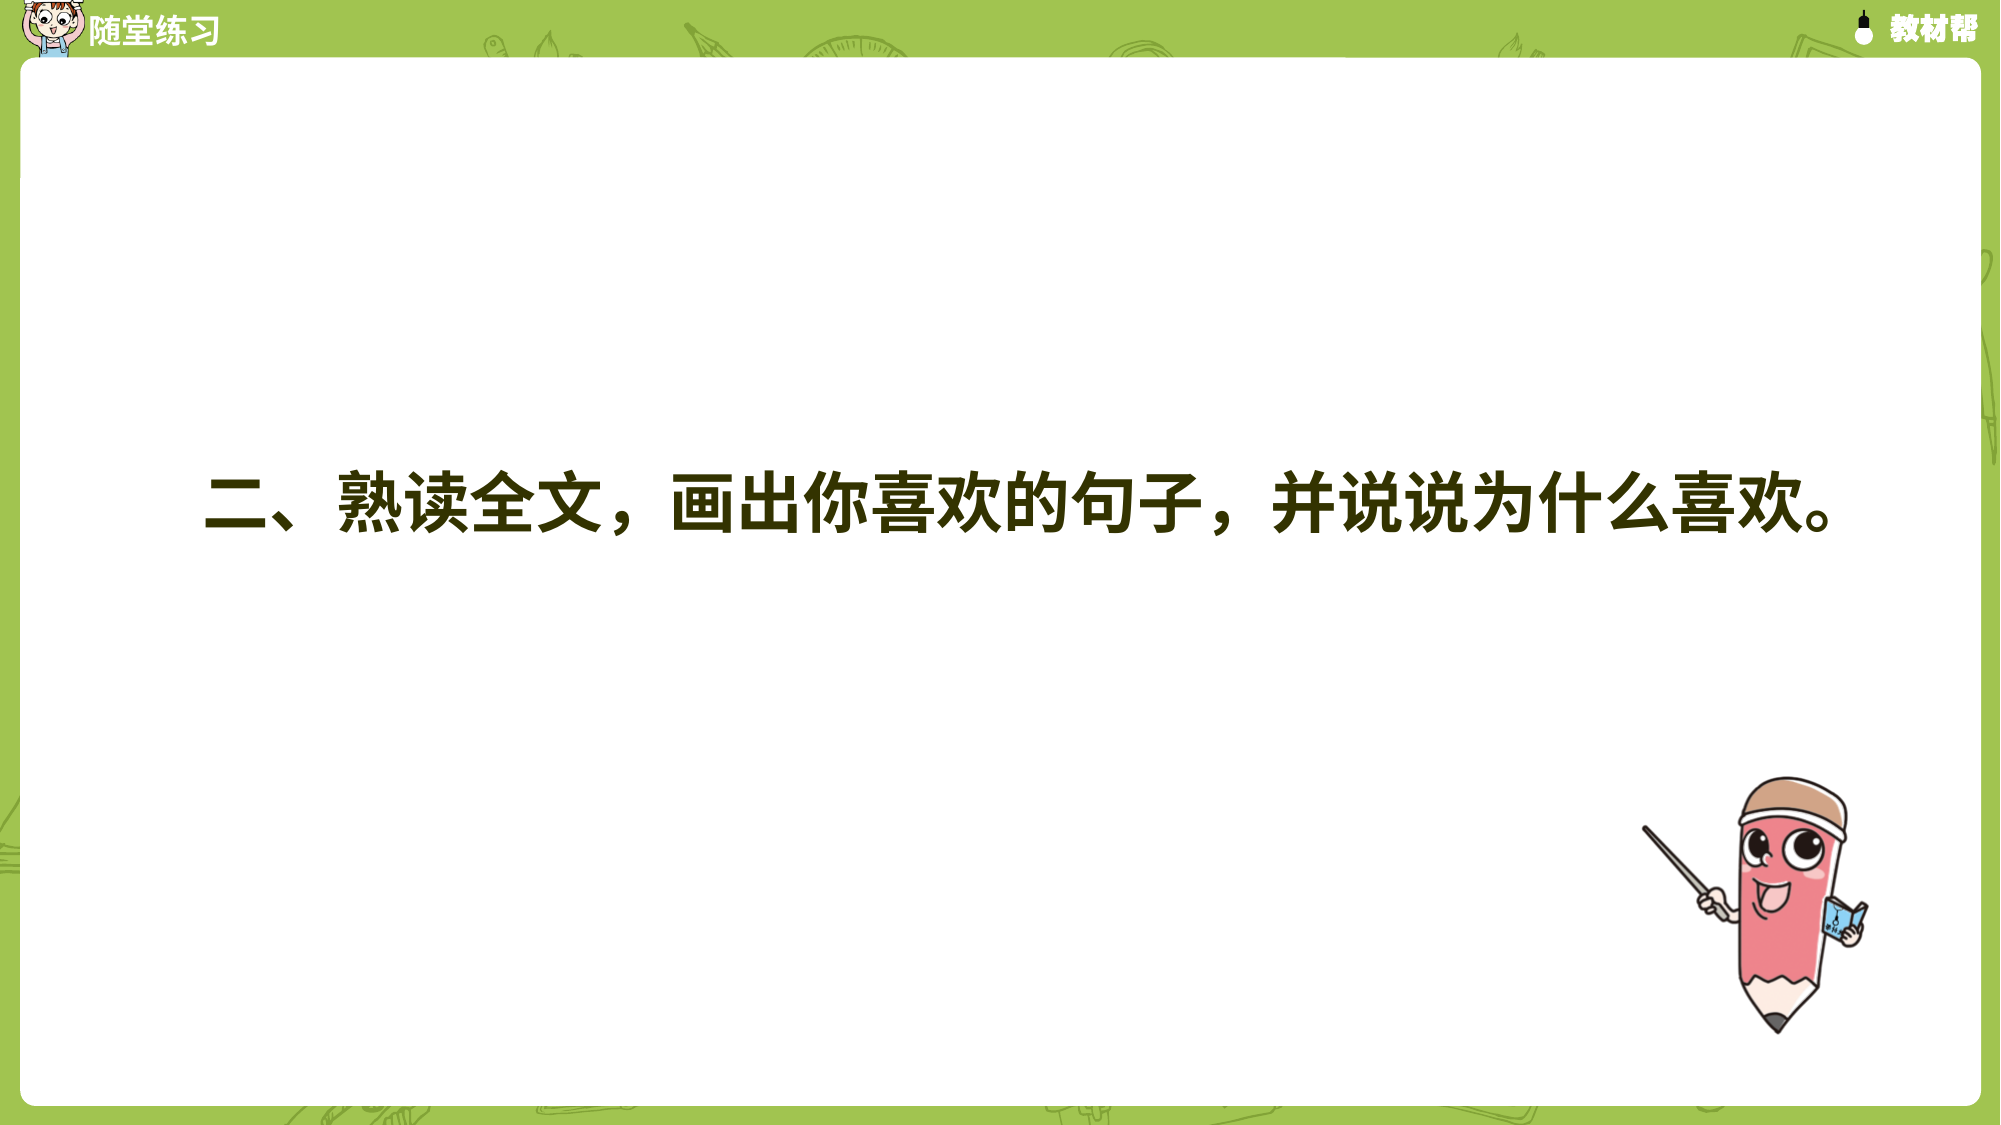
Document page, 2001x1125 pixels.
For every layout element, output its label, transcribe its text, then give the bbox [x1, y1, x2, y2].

picture [22, 0, 85, 60]
text_box 二、熟读全文，画出你喜欢的句子，并说说为什么喜欢。 [188, 413, 1894, 549]
picture [1631, 773, 1894, 1037]
